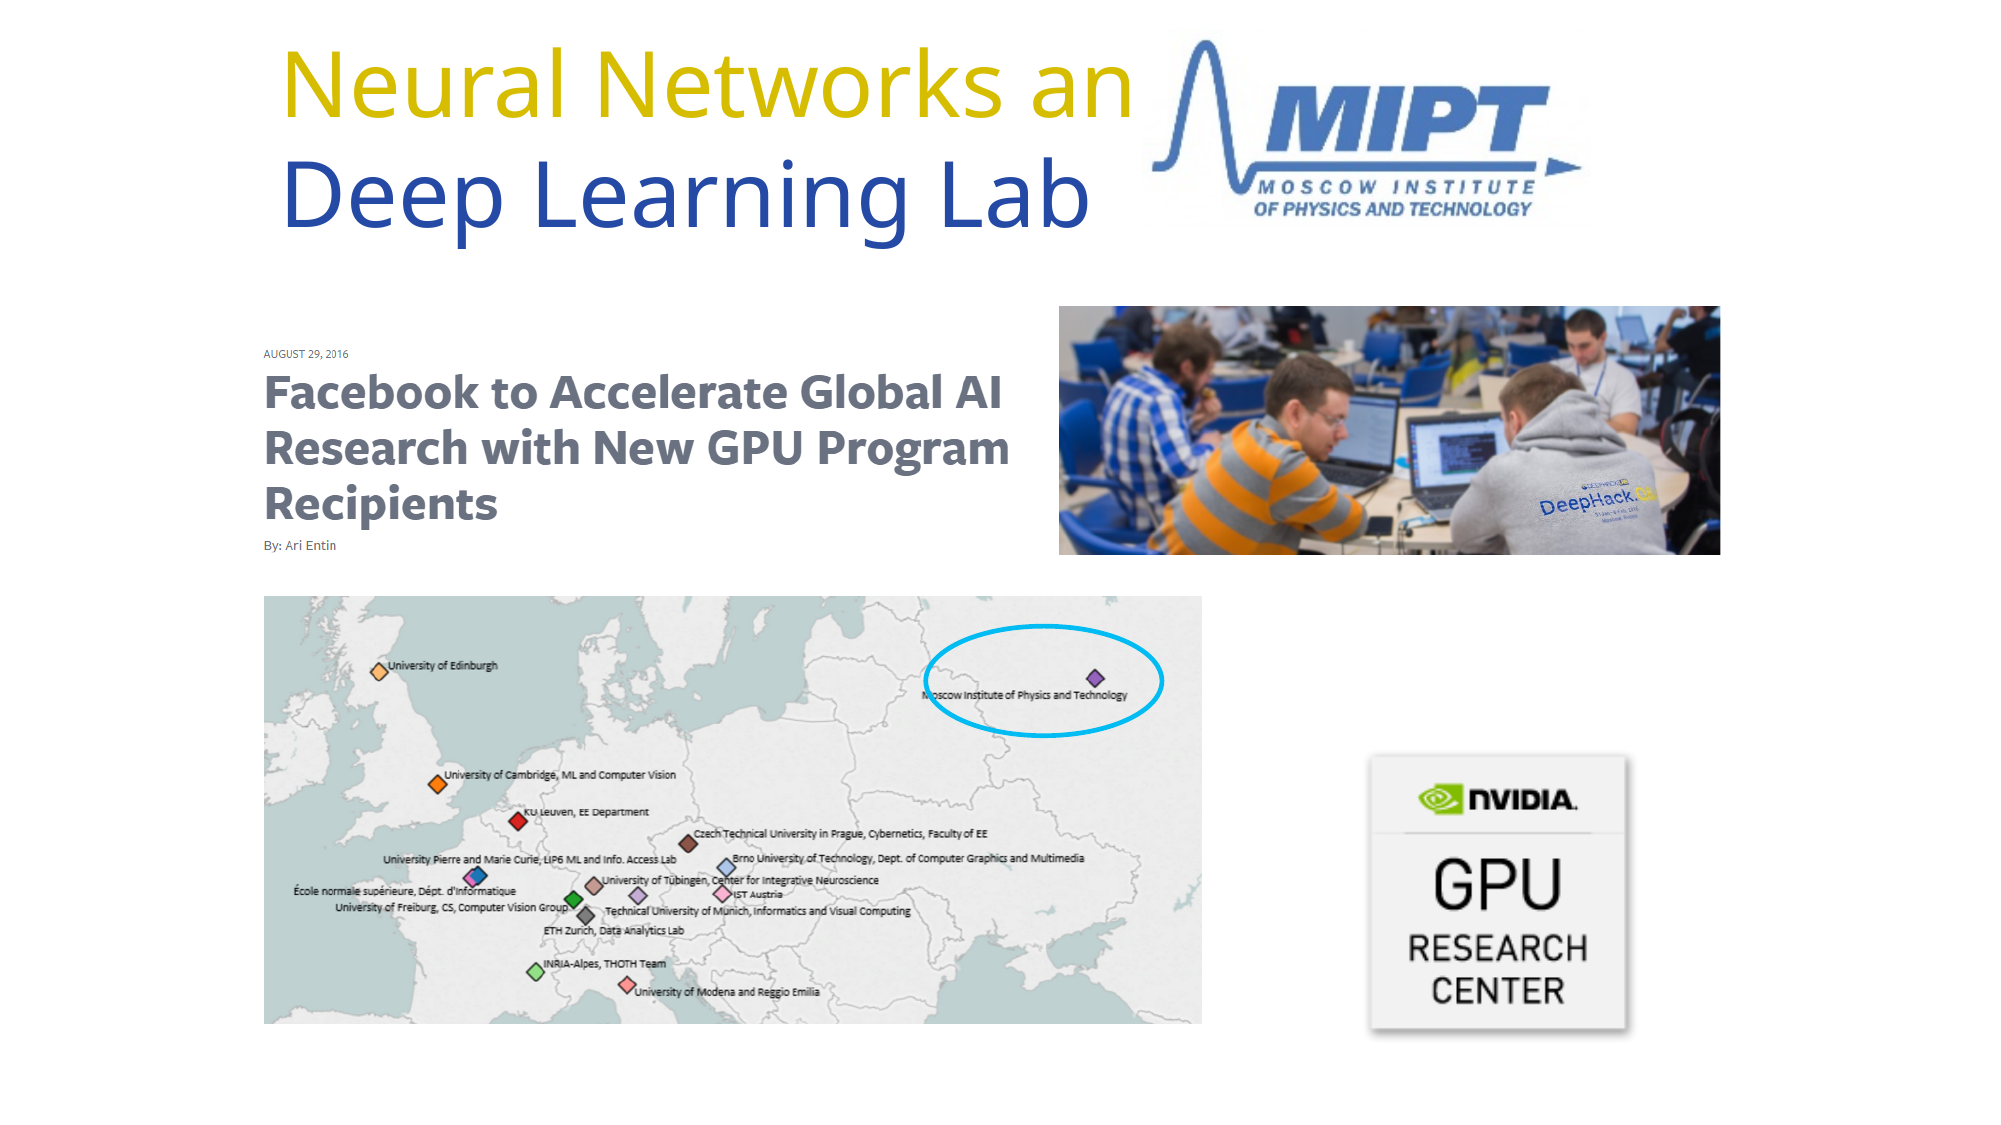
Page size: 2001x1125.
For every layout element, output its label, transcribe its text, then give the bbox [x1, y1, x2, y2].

text_box Neural Networks and Deep Learning Lab [264, 4, 1736, 268]
picture [1342, 727, 1655, 1059]
picture [1141, 29, 1591, 226]
picture [249, 306, 1721, 1024]
